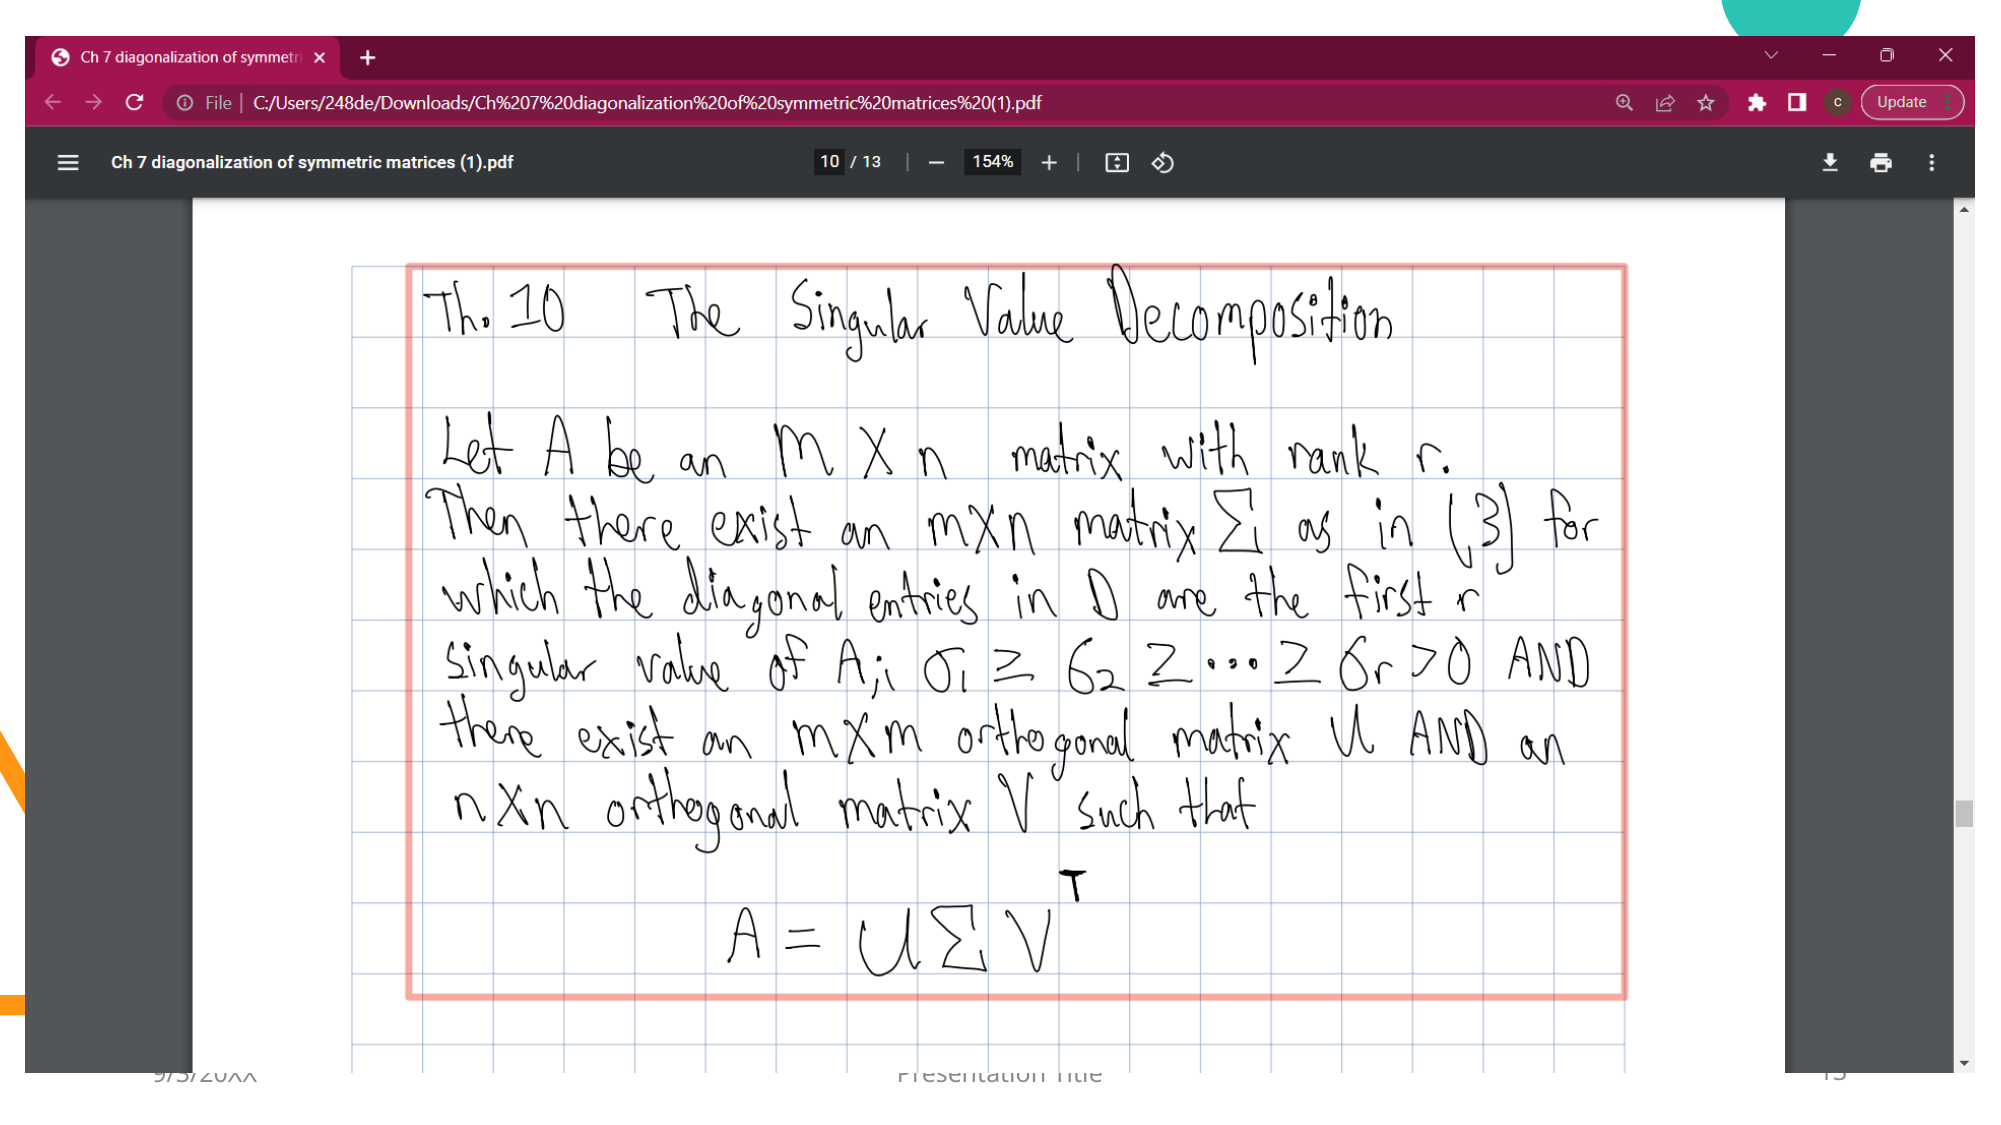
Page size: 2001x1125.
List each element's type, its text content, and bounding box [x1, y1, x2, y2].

picture [25, 36, 1975, 1073]
footer Presentation Title [662, 1073, 1338, 1103]
slide_number 13 [1412, 1073, 1863, 1103]
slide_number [137, 1073, 588, 1103]
